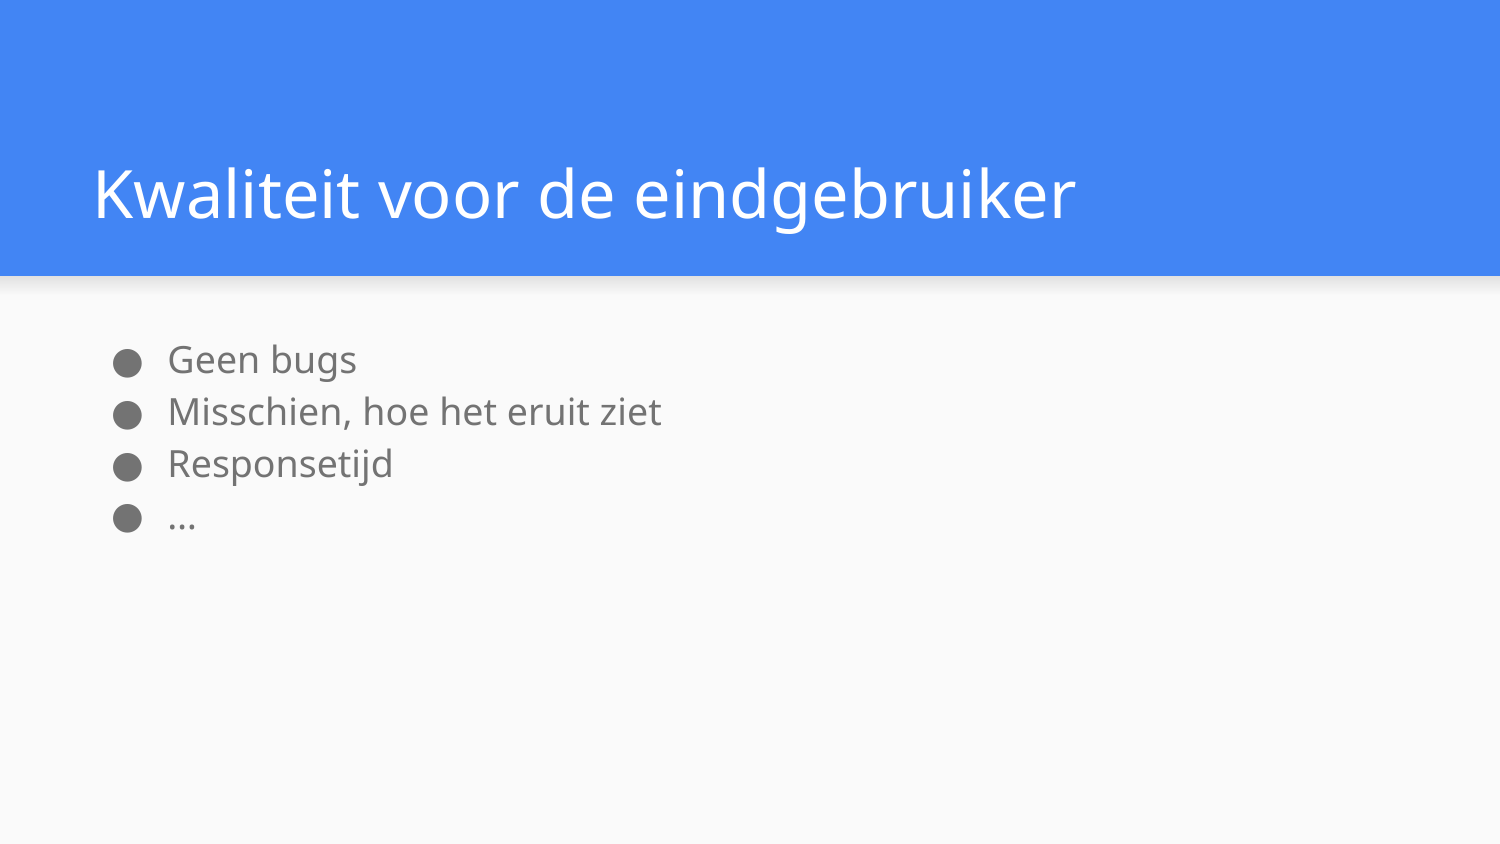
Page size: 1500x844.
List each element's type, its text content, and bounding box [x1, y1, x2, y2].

list Geen bugs Misschien, hoe het eruit ziet Responsetijd … [77, 314, 1427, 760]
title Kwaliteit voor de eindgebruiker [77, 121, 1427, 248]
